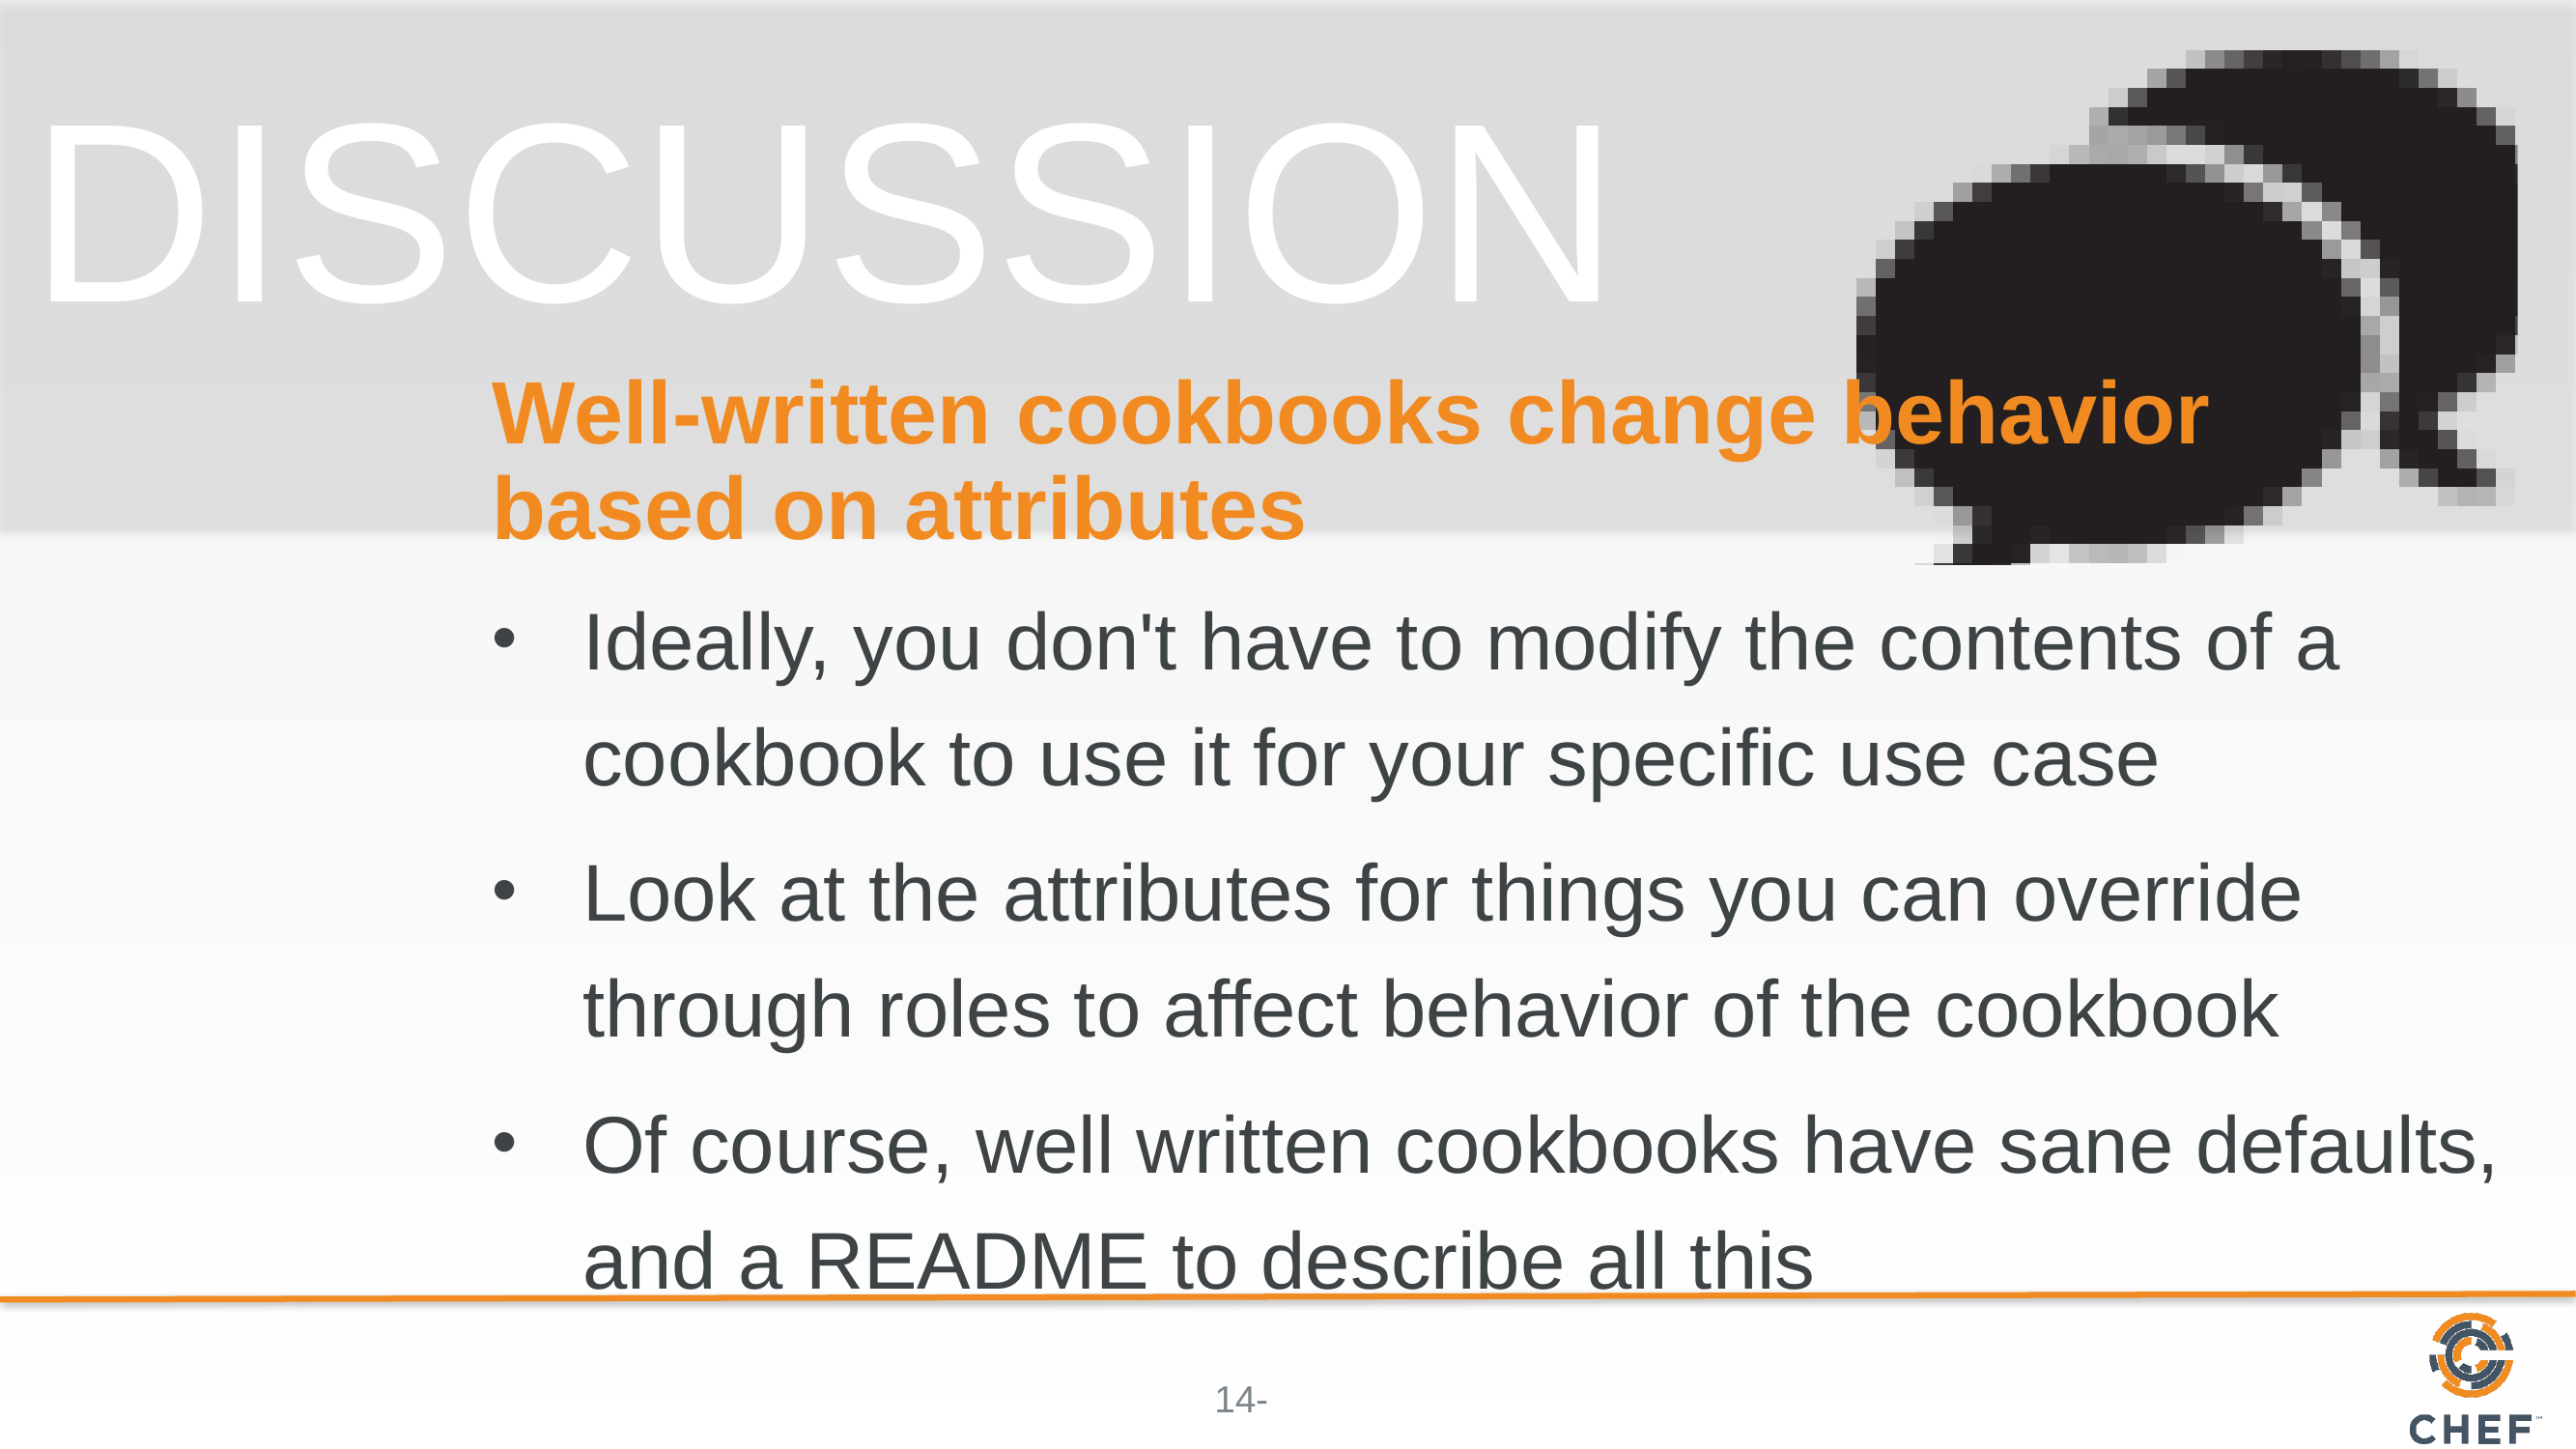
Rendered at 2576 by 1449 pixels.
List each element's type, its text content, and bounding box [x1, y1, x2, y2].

title Well-written cookbooks change behavior based on attributes [477, 395, 2355, 531]
picture [2399, 1297, 2550, 1449]
subtitle Ideally, you don't have to modify the contents of a cookbook to use it for your specific use case Look at the attributes for things you can override through roles to affect behavior of the cookbook Of course, well written cookbooks have sane defaults, and a README to describe all this [477, 554, 2529, 1264]
